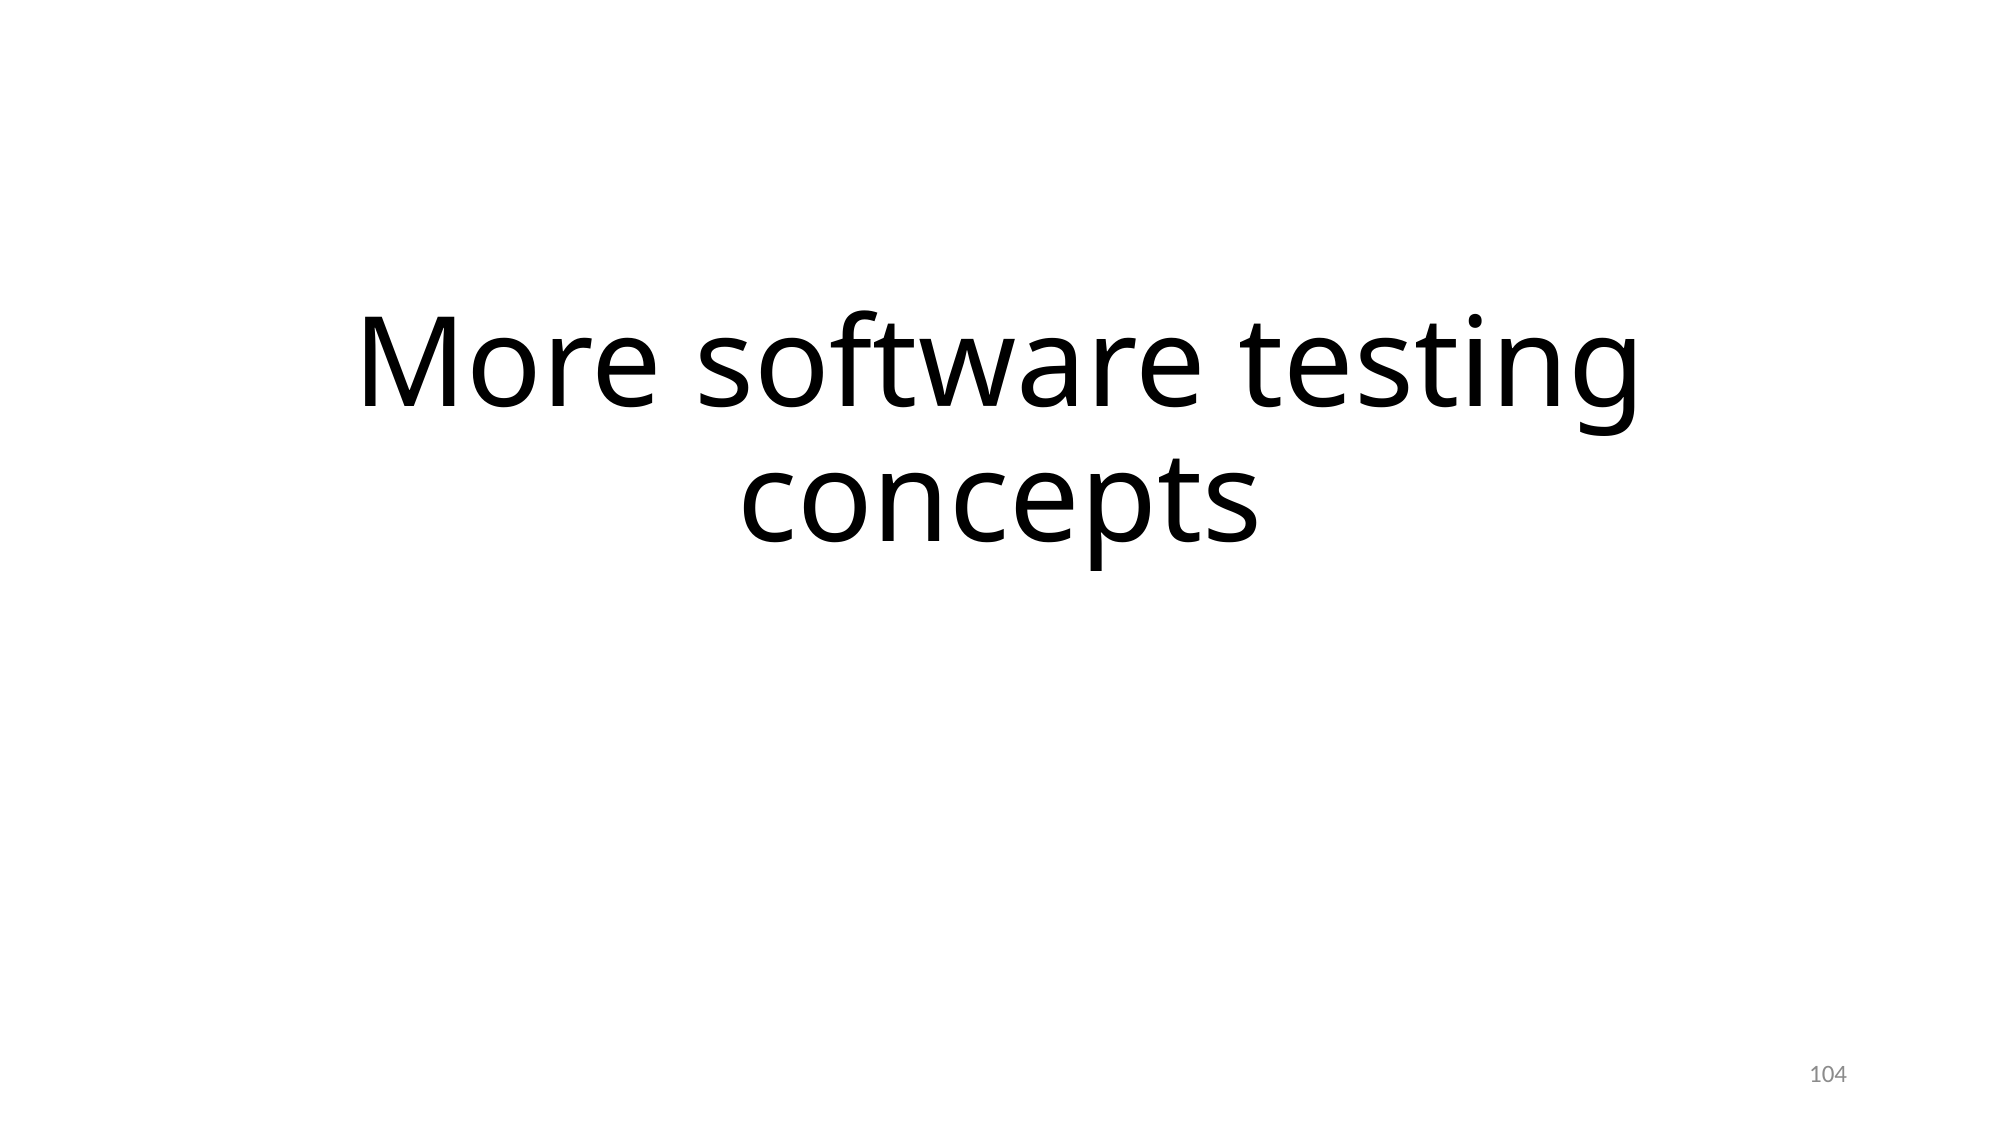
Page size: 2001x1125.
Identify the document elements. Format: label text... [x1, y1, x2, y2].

title More software testing concepts [249, 184, 1750, 576]
slide_number 104 [1412, 1042, 1863, 1103]
